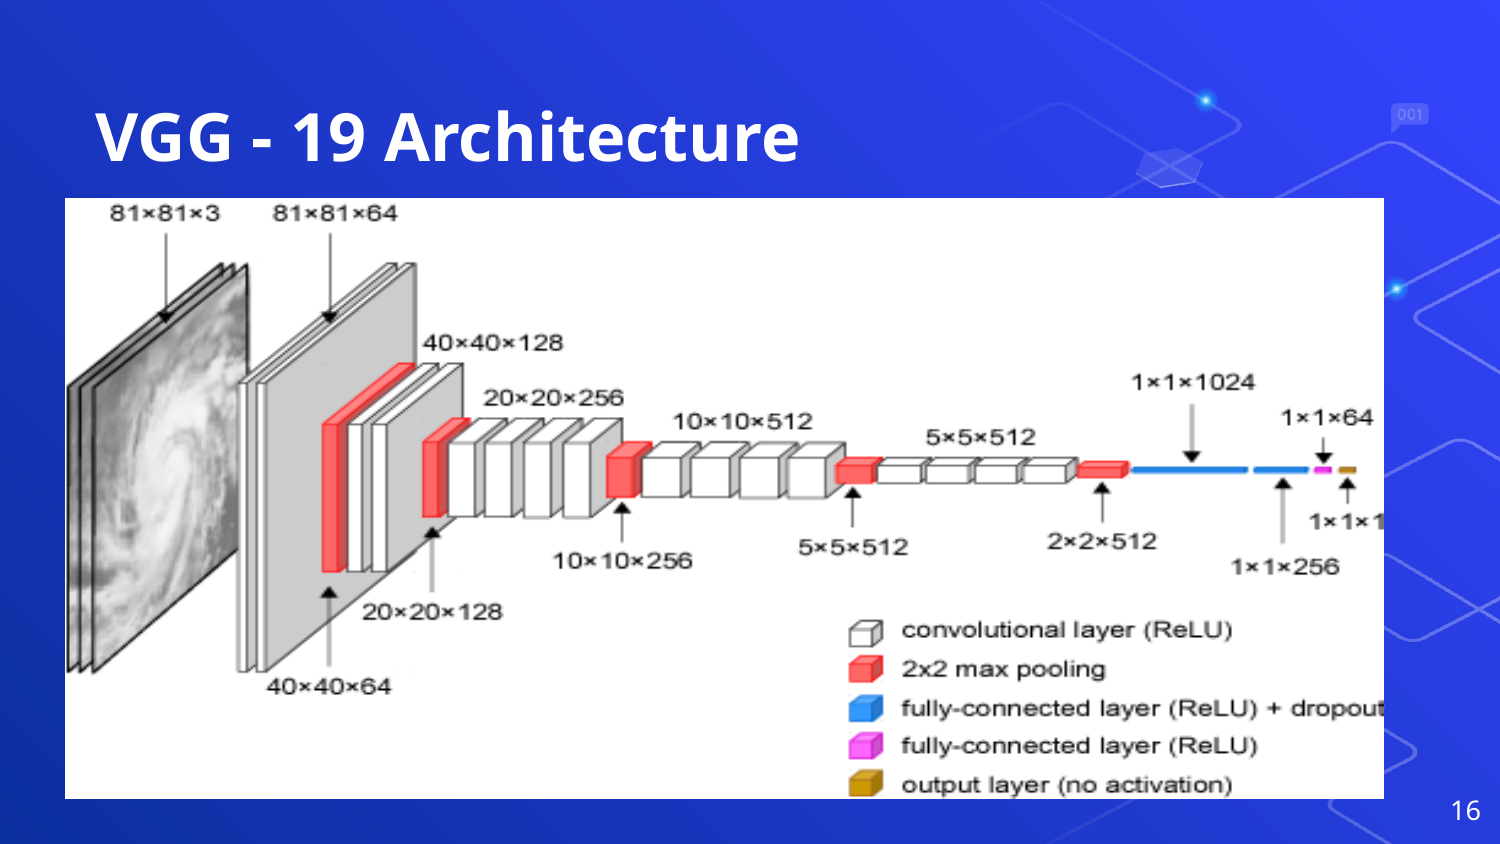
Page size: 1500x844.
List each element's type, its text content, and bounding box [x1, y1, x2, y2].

slide_number ‹#› [1391, 779, 1482, 844]
title VGG - 19 Architecture [95, 33, 1082, 175]
picture [0, 0, 1500, 844]
